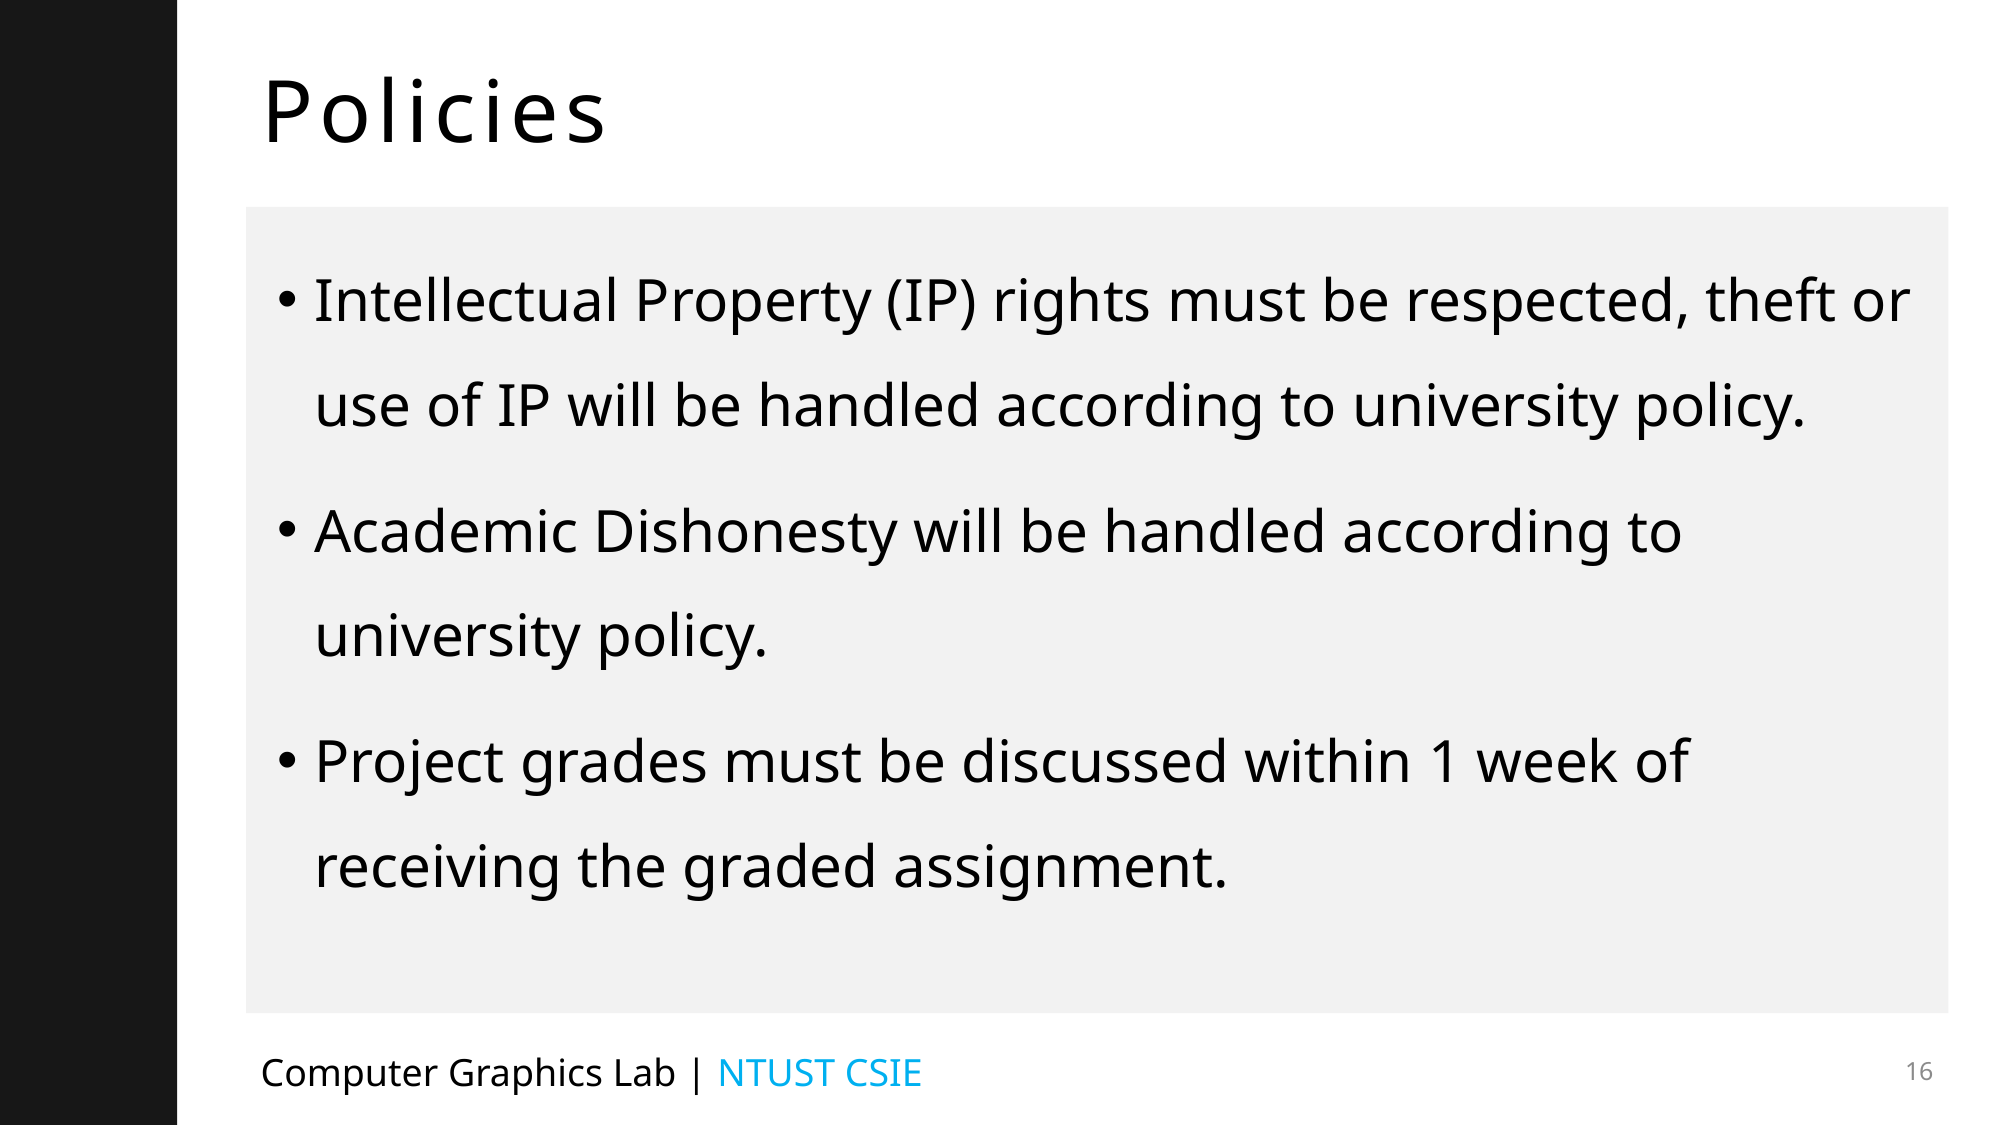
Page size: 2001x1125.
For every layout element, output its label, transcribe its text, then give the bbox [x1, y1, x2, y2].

list Intellectual Property (IP) rights must be respected, theft or use of IP will be handled according to university policy. Academic Dishonesty will be handled according to university policy. Project grades must be discussed within 1 week of receiving the graded assignment. [262, 220, 1932, 999]
title Policies [246, 59, 1949, 169]
